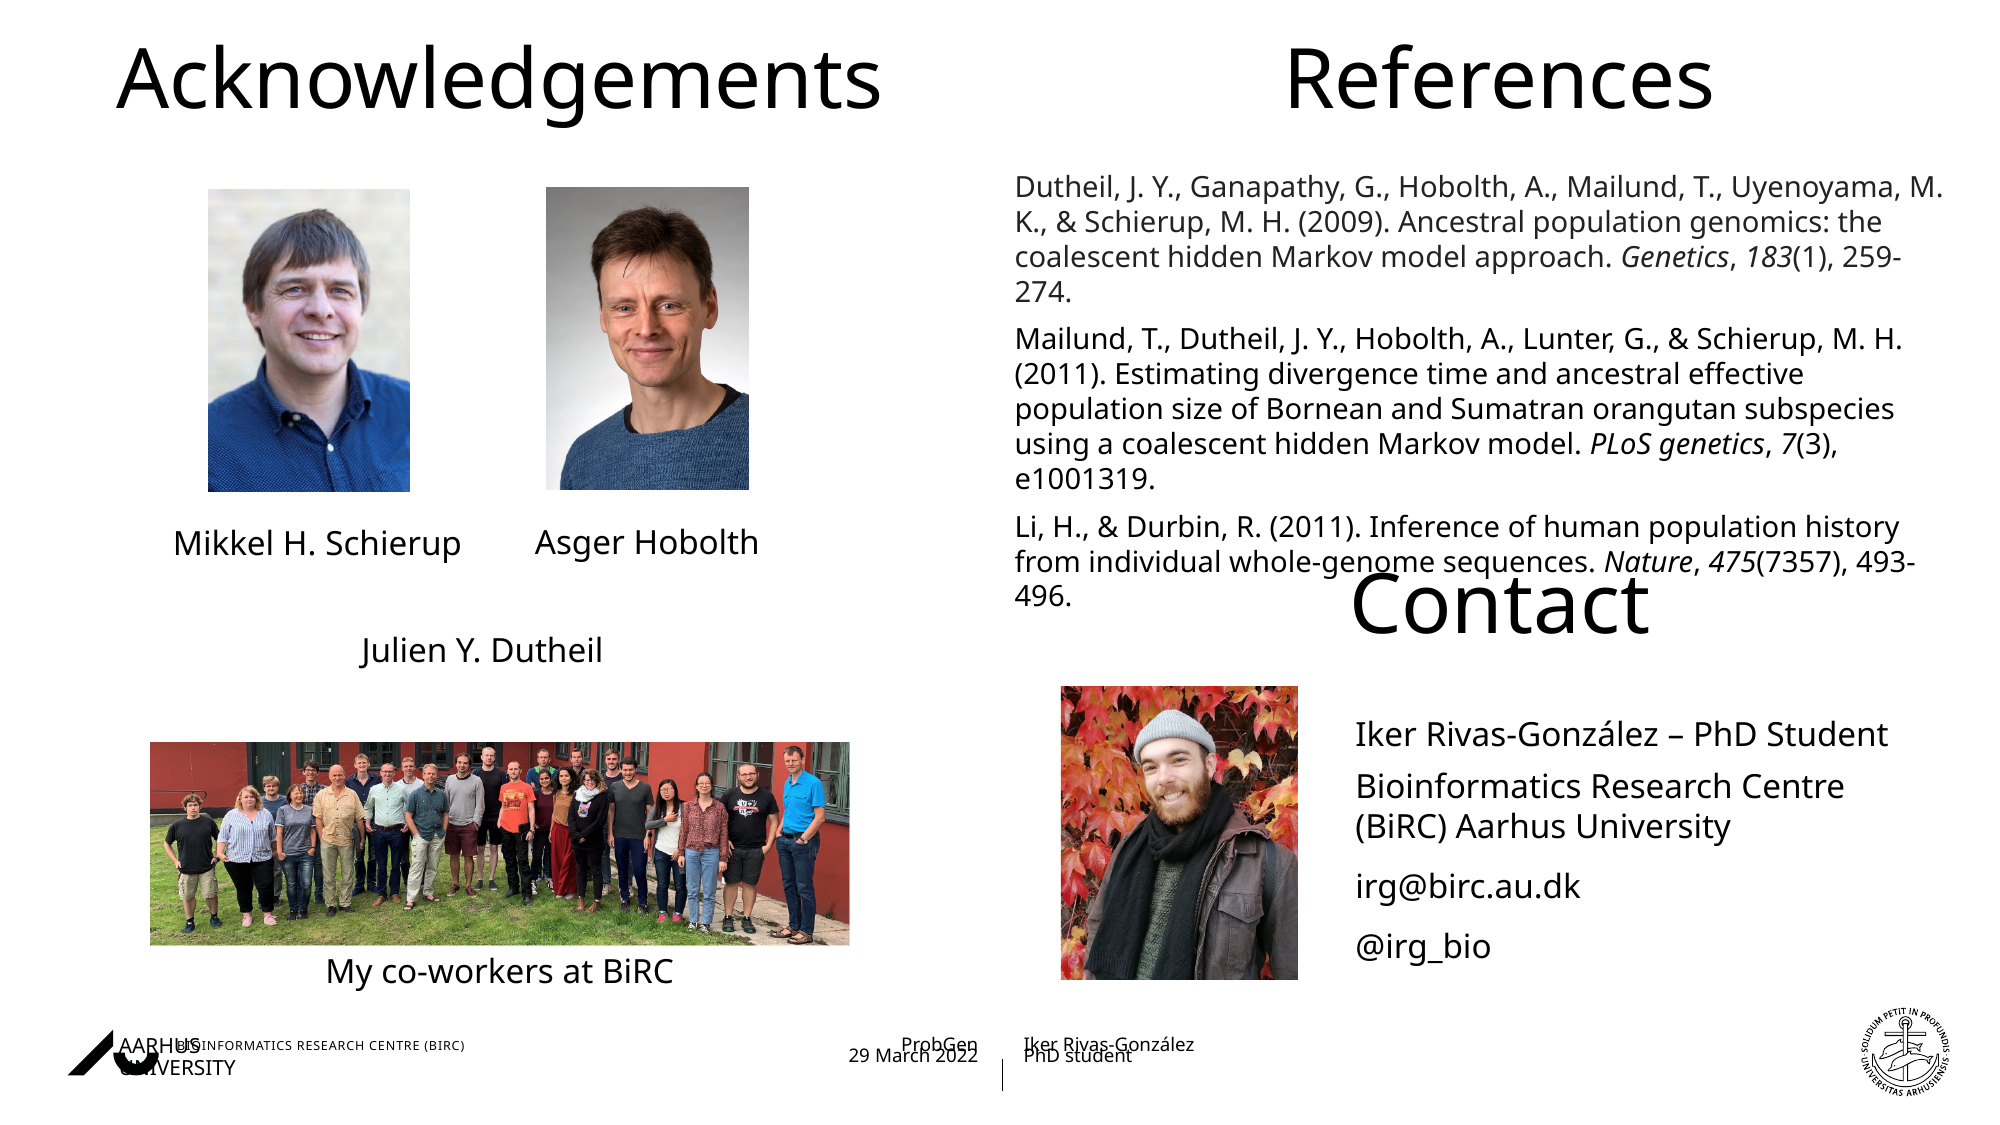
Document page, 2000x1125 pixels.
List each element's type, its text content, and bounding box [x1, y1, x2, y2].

picture [147, 738, 853, 948]
picture [207, 189, 410, 492]
text_box Contact [999, 562, 2000, 686]
title Acknowledgements [0, 37, 999, 162]
picture [546, 187, 749, 491]
text_box Dutheil, J. Y., Ganapathy, G., Hobolth, A., Mailund, T., Uyenoyama, M. K., & Schierup, M. H. (2009). Ancestral population genomics: the coalescent hidden Markov model approach. Genetics, 183(1), 259-274. Mailund, T., Dutheil, J. Y., Hobolth, A., Lunter, G., & Schierup, M. H. (2011). Estimating divergence time and ancestral effective population size of Bornean and Sumatran orangutan subspecies using a coalescent hidden Markov model. PLoS genetics, 7(3), e1001319. Li, H., & Durbin, R. (2011). Inference of human population history from individual whole-genome sequences. Nature, 475(7357), 493-496. [999, 160, 1973, 621]
text_box Mikkel H. Schierup [172, 525, 463, 564]
text_box Iker Rivas-González – PhD Student Bioinformatics Research Centre (BiRC) Aarhus University irg@birc.au.dk @irg_bio [1340, 685, 1958, 973]
picture [1060, 685, 1299, 980]
text_box Julien Y. Dutheil [361, 631, 604, 670]
text_box Asger Hobolth [534, 524, 761, 563]
text_box My co-workers at BiRC [325, 957, 675, 992]
text_box References [999, 37, 2000, 161]
